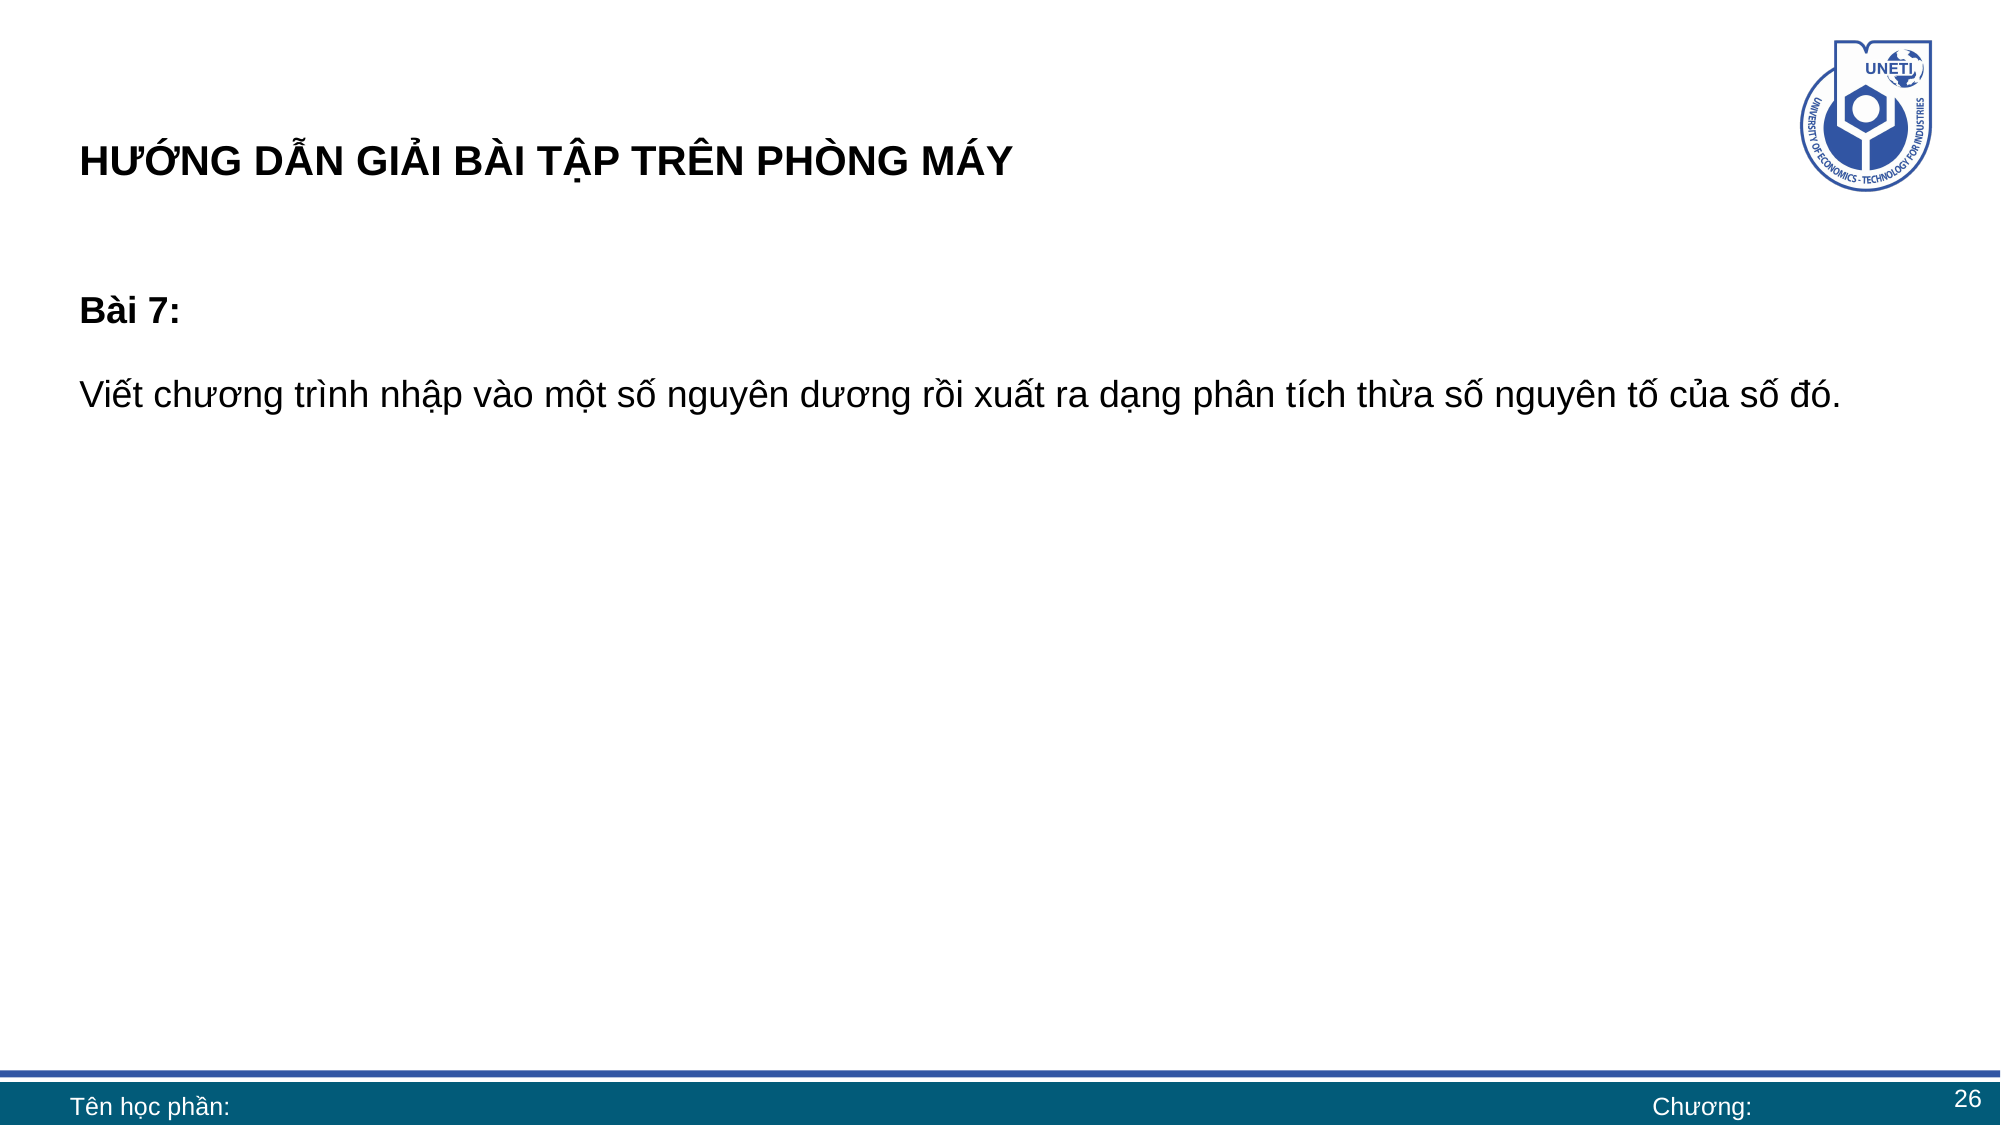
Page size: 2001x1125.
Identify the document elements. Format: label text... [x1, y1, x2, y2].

list Bài 7: Viết chương trình nhập vào một số nguyên dương rồi xuất ra dạng phân tích thừa số nguyên tố của số đó. [64, 269, 1936, 957]
slide_number 26 [1547, 1071, 1998, 1124]
title HƯỚNG DẪN GIẢI BÀI TẬP TRÊN PHÒNG MÁY [64, 116, 1936, 248]
picture [1798, 37, 1936, 116]
text_box Chương: [1591, 1082, 1815, 1125]
text_box Tên học phần: [55, 1082, 1591, 1125]
